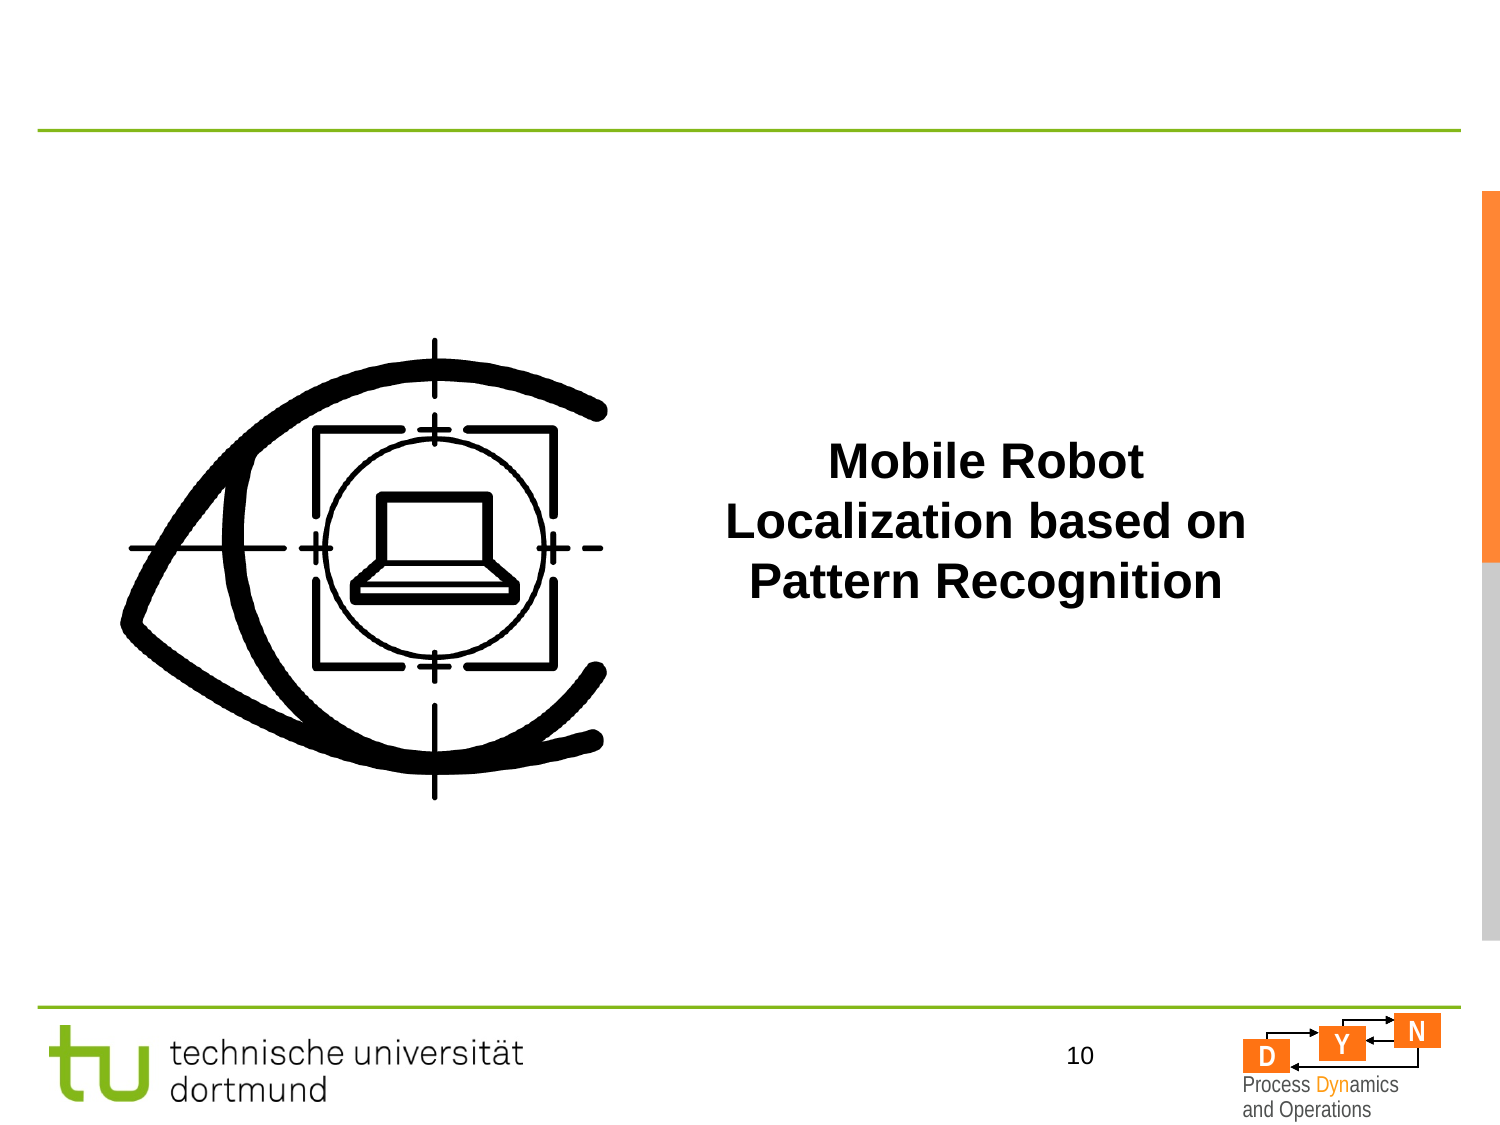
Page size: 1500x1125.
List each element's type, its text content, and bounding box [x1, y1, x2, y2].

text_box Mobile Robot Localization based on Pattern Recognition [724, 420, 1306, 616]
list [64, 255, 720, 873]
picture [49, 1025, 523, 1102]
slide_number 10 [906, 1031, 1095, 1107]
